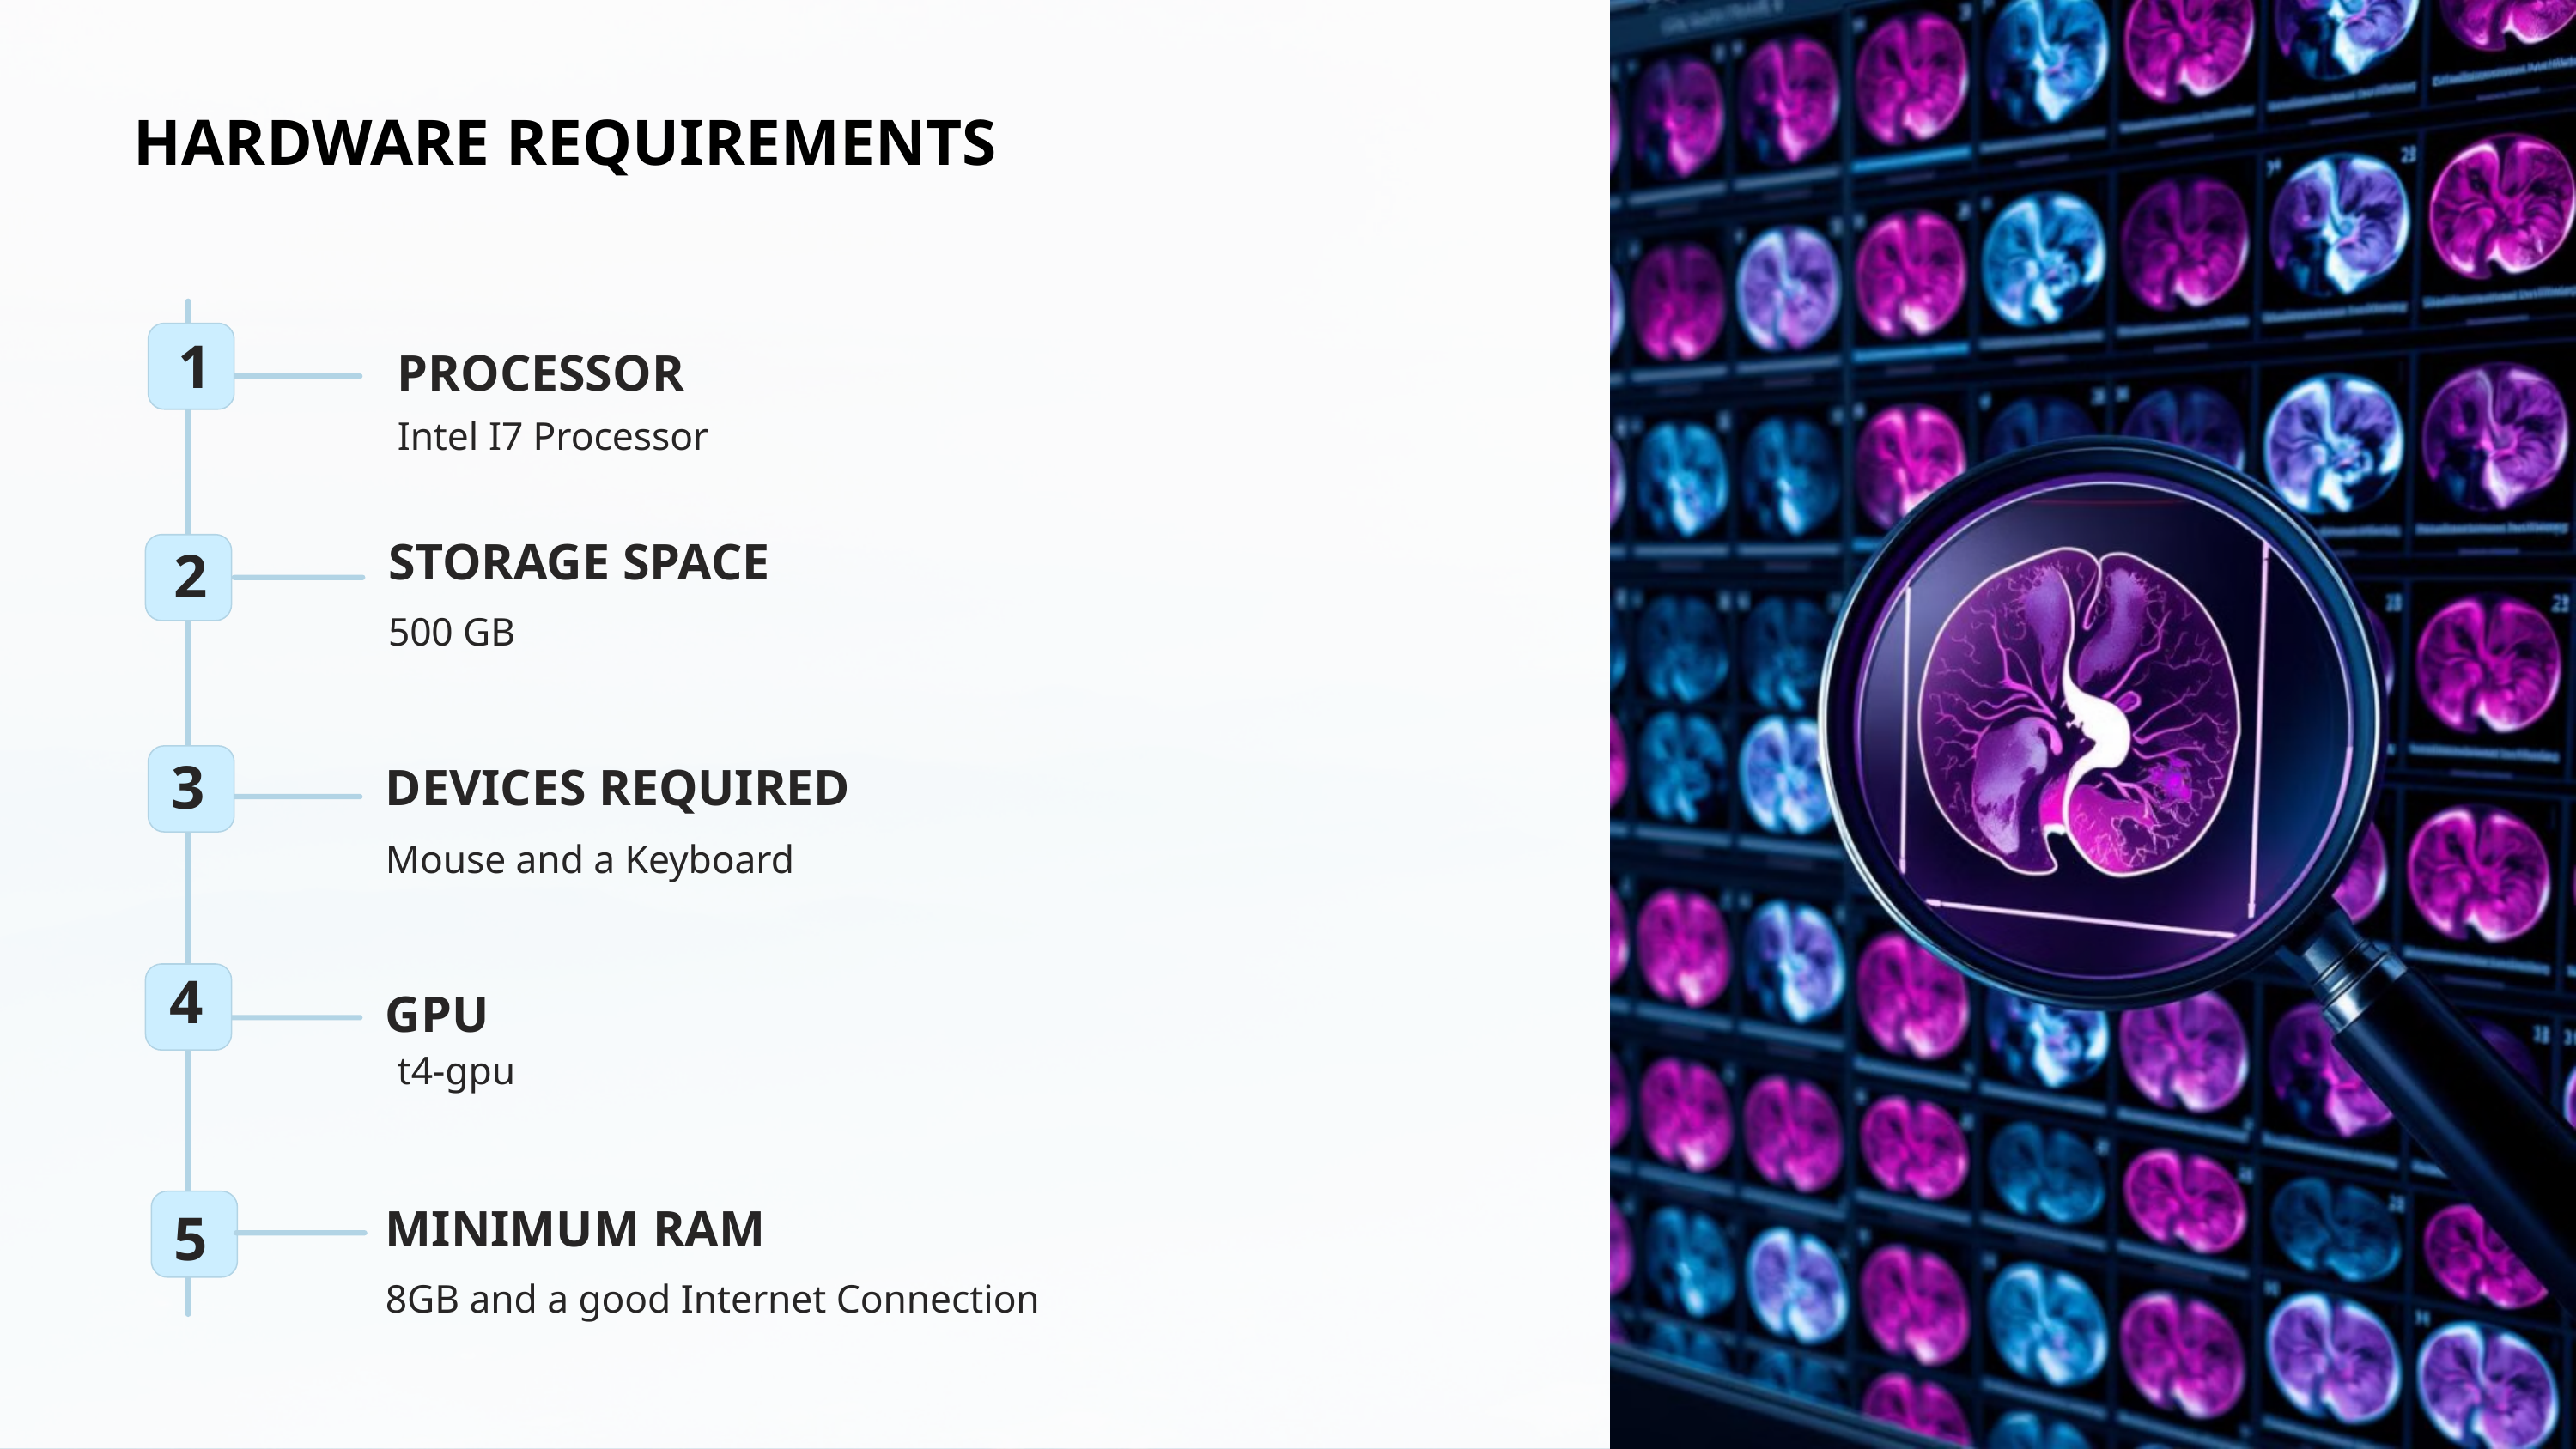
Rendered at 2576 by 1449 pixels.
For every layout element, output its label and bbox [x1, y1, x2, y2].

text_box [150, 1190, 239, 1278]
text_box [185, 1284, 191, 1318]
text_box [231, 574, 366, 581]
text_box [185, 298, 191, 321]
text_box [144, 533, 233, 621]
text_box [144, 962, 233, 1052]
text_box [185, 839, 191, 961]
text_box [235, 1015, 363, 1021]
text_box [147, 322, 235, 410]
text_box [238, 793, 363, 800]
text_box [185, 416, 191, 532]
text_box [0, 0, 2565, 1449]
text_box [233, 1229, 368, 1236]
text_box [185, 1059, 191, 1189]
text_box [2566, 0, 2576, 1449]
text_box [147, 744, 235, 834]
text_box [238, 373, 363, 379]
text_box [185, 629, 191, 743]
